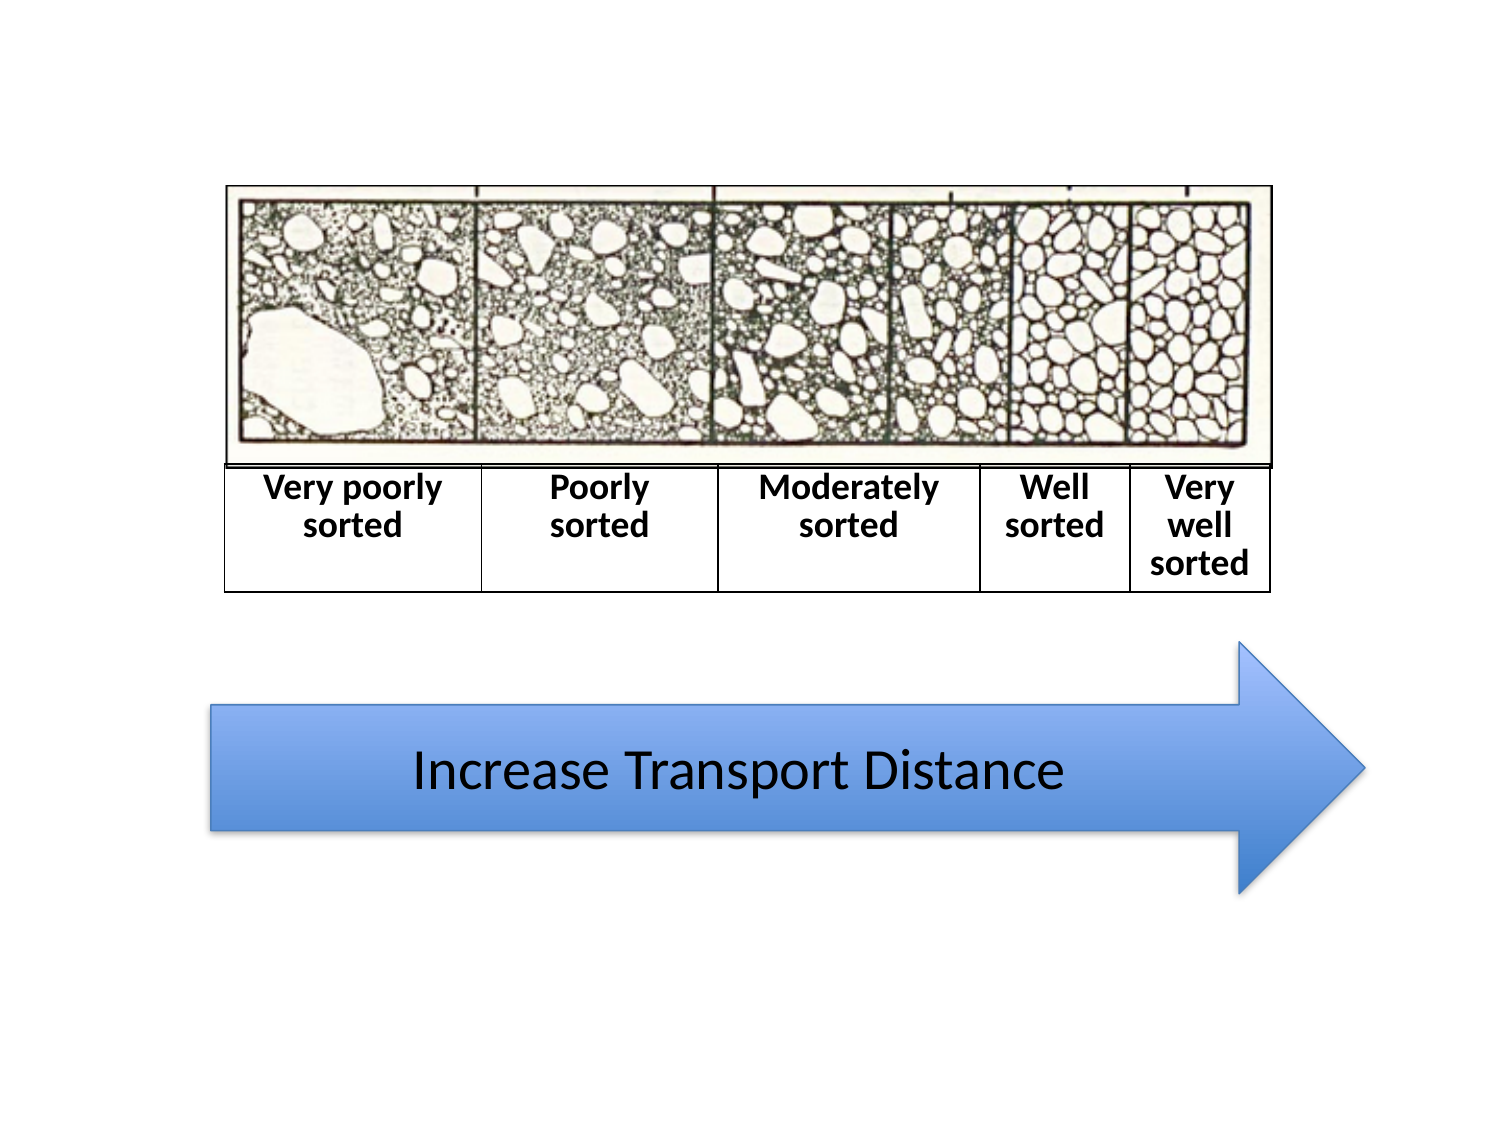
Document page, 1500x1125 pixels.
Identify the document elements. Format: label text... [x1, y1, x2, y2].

table_header Very poorly sorted [225, 476, 481, 591]
table_header Poorly sorted [482, 477, 717, 591]
picture [224, 185, 1273, 469]
table_header Well sorted [981, 477, 1129, 591]
text_box [210, 641, 1366, 895]
table_header Moderately sorted [719, 477, 979, 591]
table_header Very well sorted [1131, 476, 1269, 591]
text_box Increase Transport Distance [398, 724, 1102, 809]
